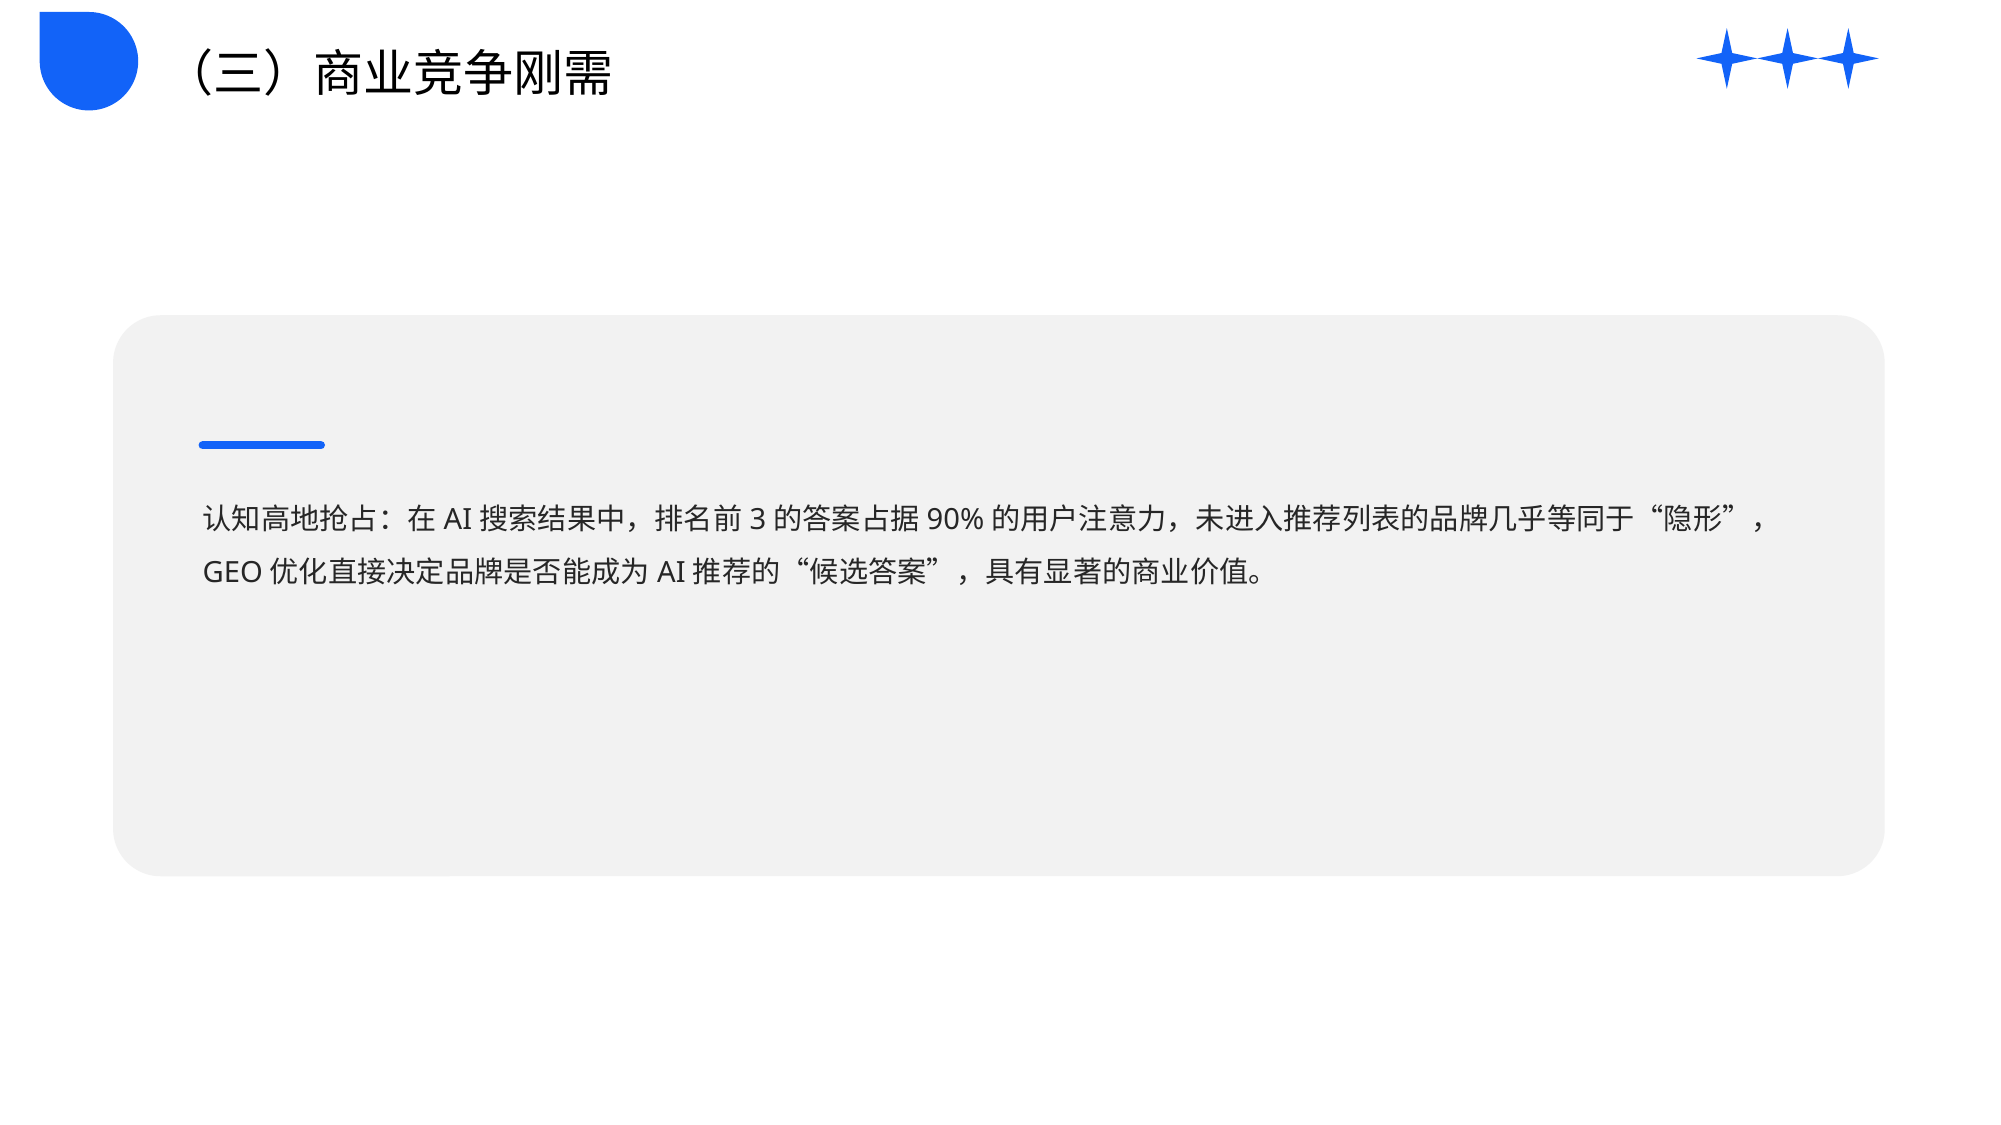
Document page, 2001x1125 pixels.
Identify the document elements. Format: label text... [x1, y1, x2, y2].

text_box [1696, 28, 1758, 89]
text_box 认知高地抢占：在AI搜索结果中，排名前3的答案占据90%的用户注意力，未进入推荐列表的品牌几乎等同于“隐形”，GEO优化直接决定品牌是否能成为AI推荐的“候选答案”，具有显著的商业价值。 [202, 482, 1798, 808]
text_box [113, 315, 1885, 877]
text_box [39, 11, 139, 111]
text_box （三）商业竞争刚需 [163, 27, 1440, 110]
text_box [1758, 28, 1819, 89]
text_box [1819, 28, 1879, 89]
